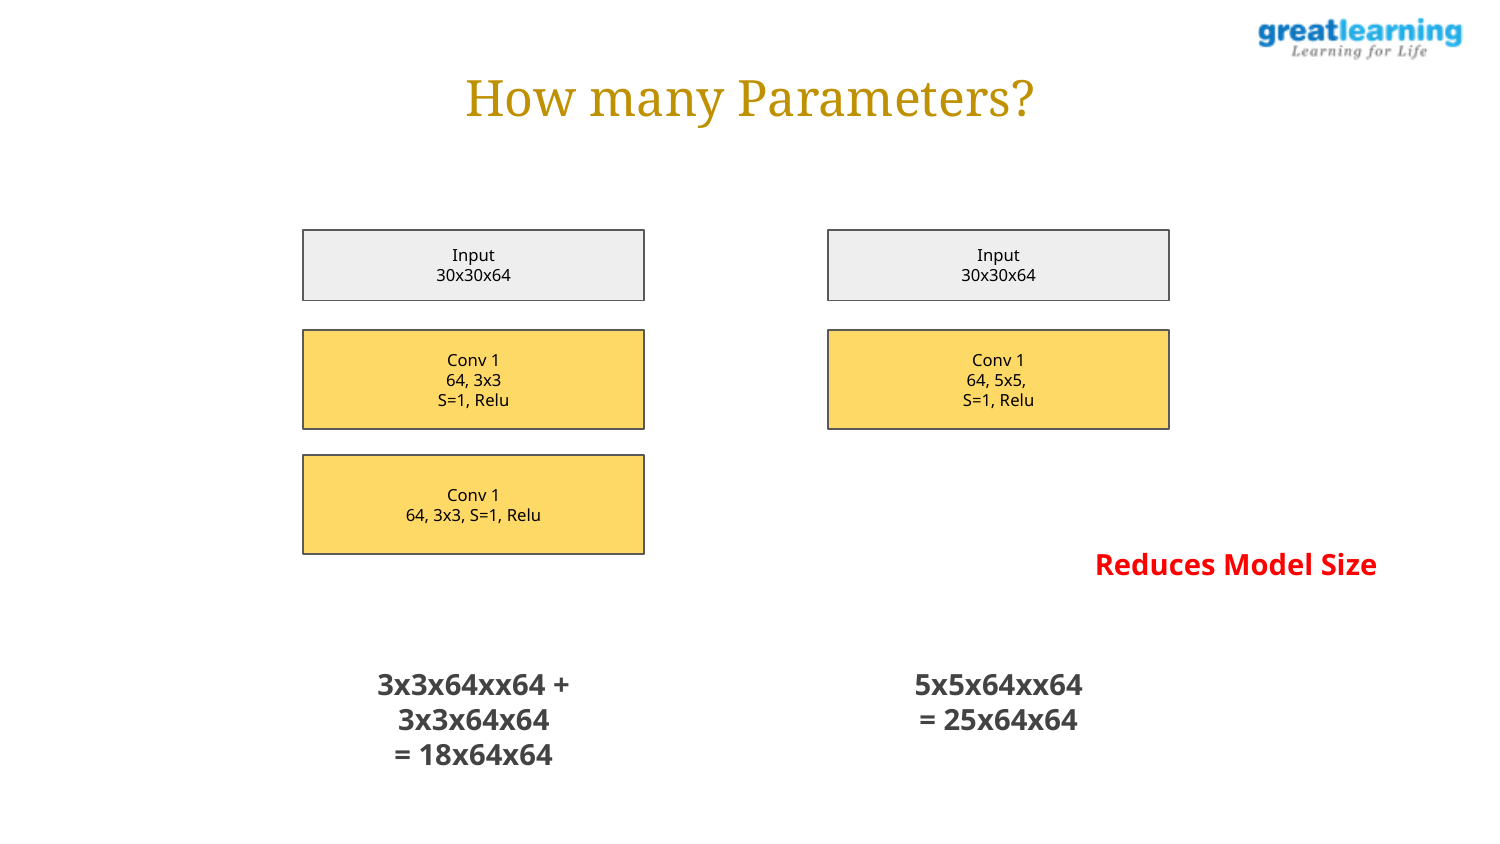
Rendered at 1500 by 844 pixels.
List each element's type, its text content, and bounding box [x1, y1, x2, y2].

text_box 3x3x64xx64 + 3x3x64x64 = 18x64x64 [303, 651, 645, 751]
text_box Conv 1 64, 3x3 S=1, Relu [303, 330, 645, 429]
text_box How many Parameters? [154, 61, 1346, 132]
picture [1258, 17, 1463, 60]
text_box Reduces Model Size [1065, 514, 1407, 613]
text_box Input 30x30x64 [303, 230, 645, 301]
text_box 5x5x64xx64 = 25x64x64 [828, 651, 1170, 751]
text_box Input 30x30x64 [828, 230, 1170, 301]
text_box Conv 1 64, 5x5, S=1, Relu [828, 330, 1170, 429]
text_box Conv 1 64, 3x3, S=1, Relu [303, 455, 645, 554]
